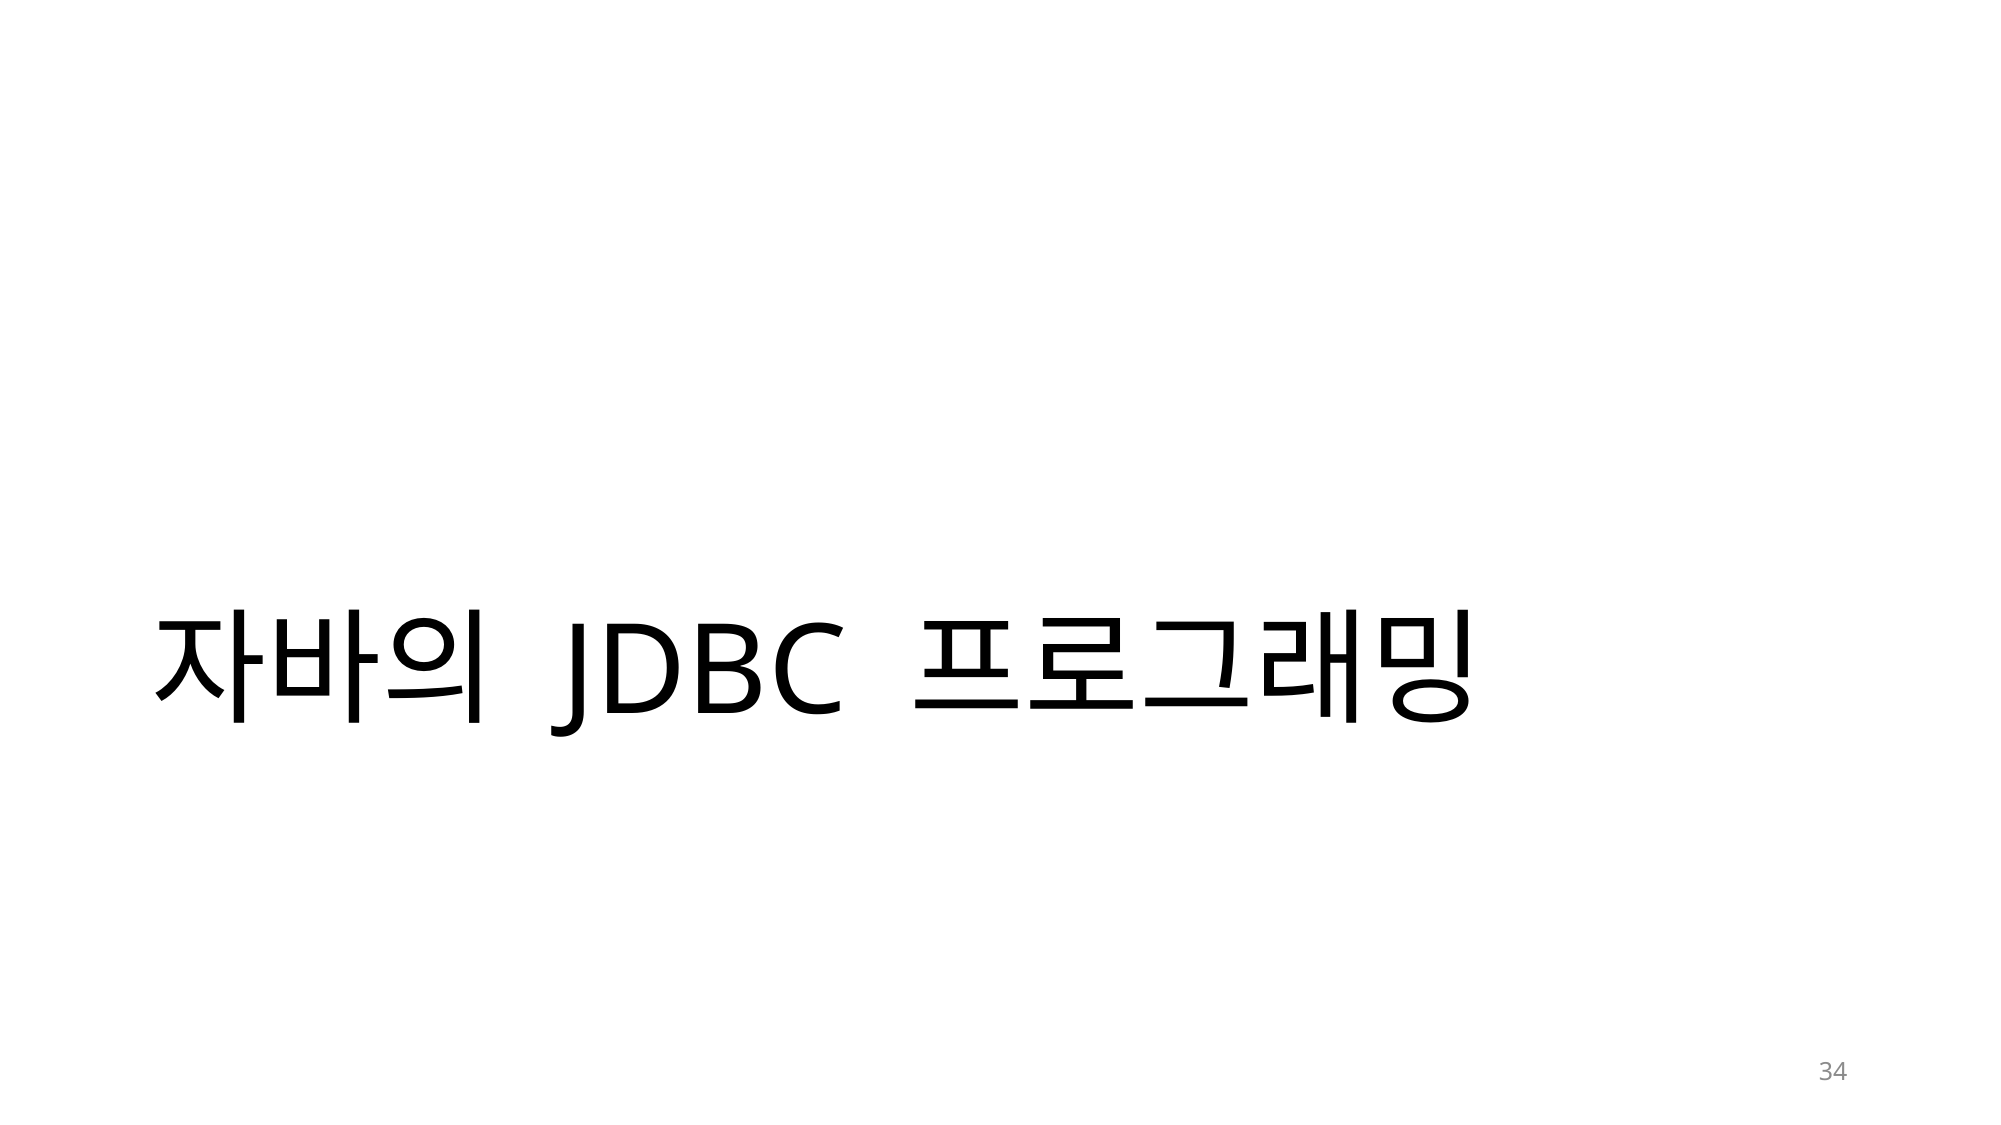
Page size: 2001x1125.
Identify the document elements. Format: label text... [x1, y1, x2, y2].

title 자바의 JDBC 프로그래밍 [136, 280, 1862, 749]
slide_number 34 [1412, 1042, 1863, 1103]
